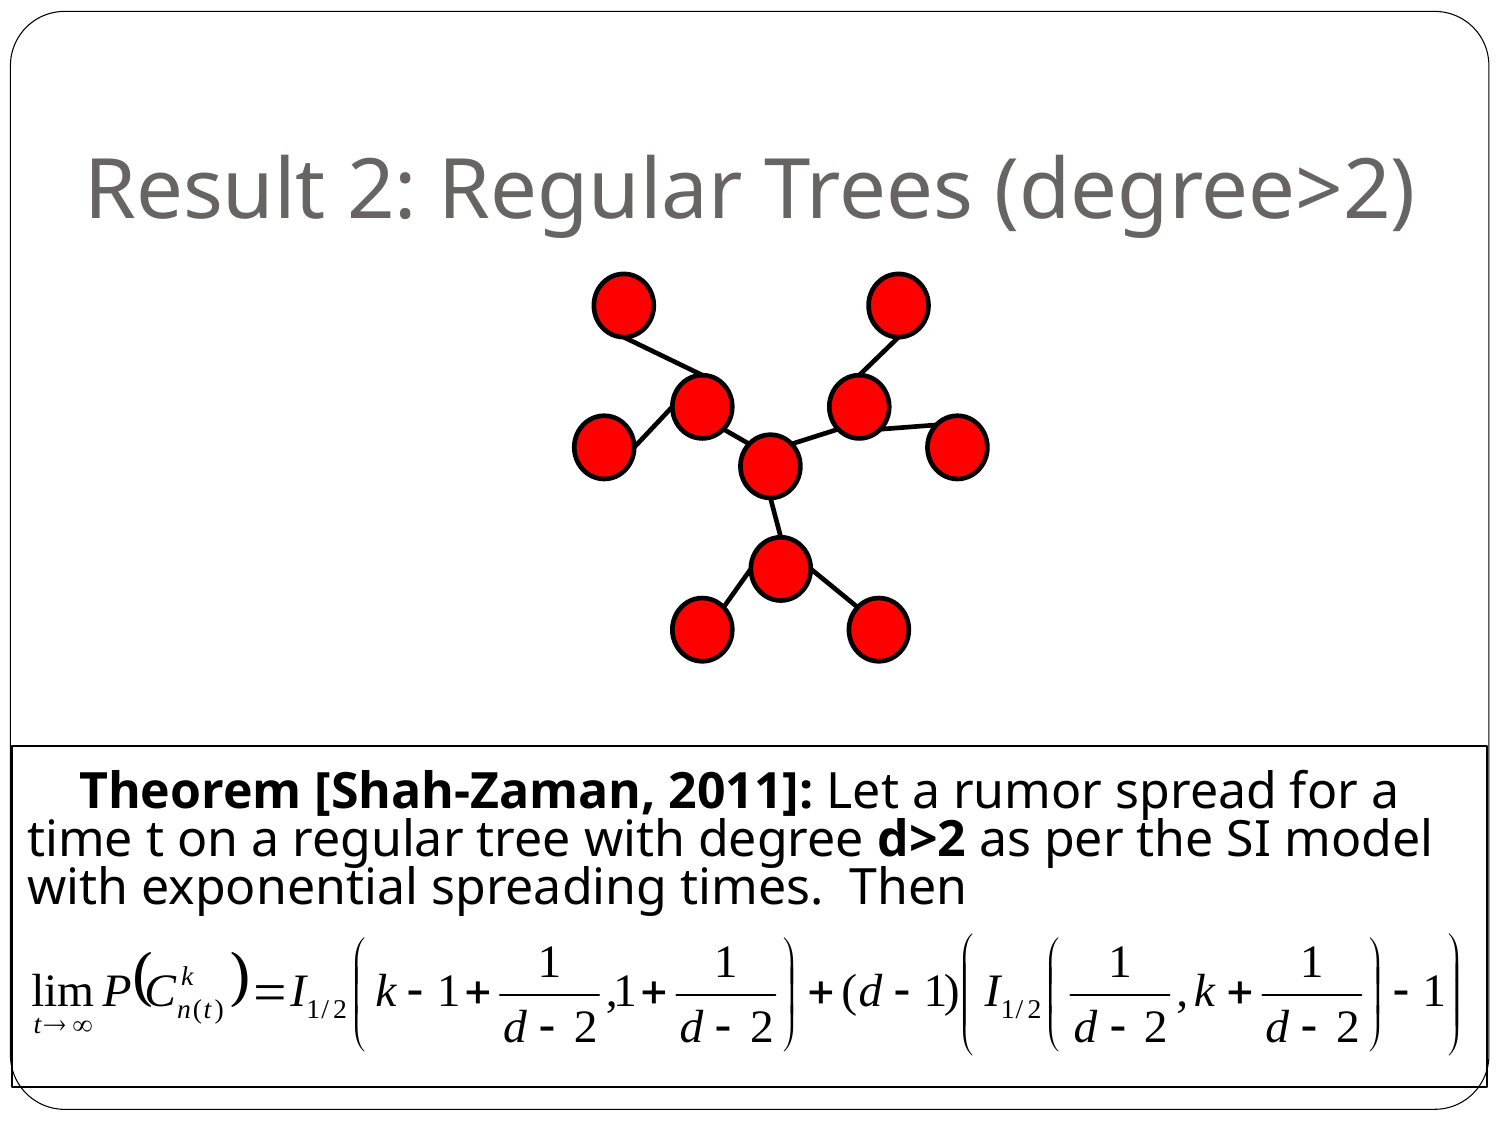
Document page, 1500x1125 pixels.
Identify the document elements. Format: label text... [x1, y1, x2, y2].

text_box [868, 273, 929, 338]
text_box [574, 415, 635, 479]
text_box [593, 273, 654, 338]
text_box [927, 415, 988, 479]
text_box [672, 598, 733, 662]
text_box [740, 434, 801, 498]
text_box [12, 745, 1488, 1088]
text_box [829, 375, 890, 439]
text_box [672, 375, 733, 439]
text_box [848, 598, 909, 662]
text_box Result 2: Regular Trees (degree>2) [69, 62, 1432, 250]
picture [24, 924, 1474, 1065]
text_box [750, 537, 811, 601]
